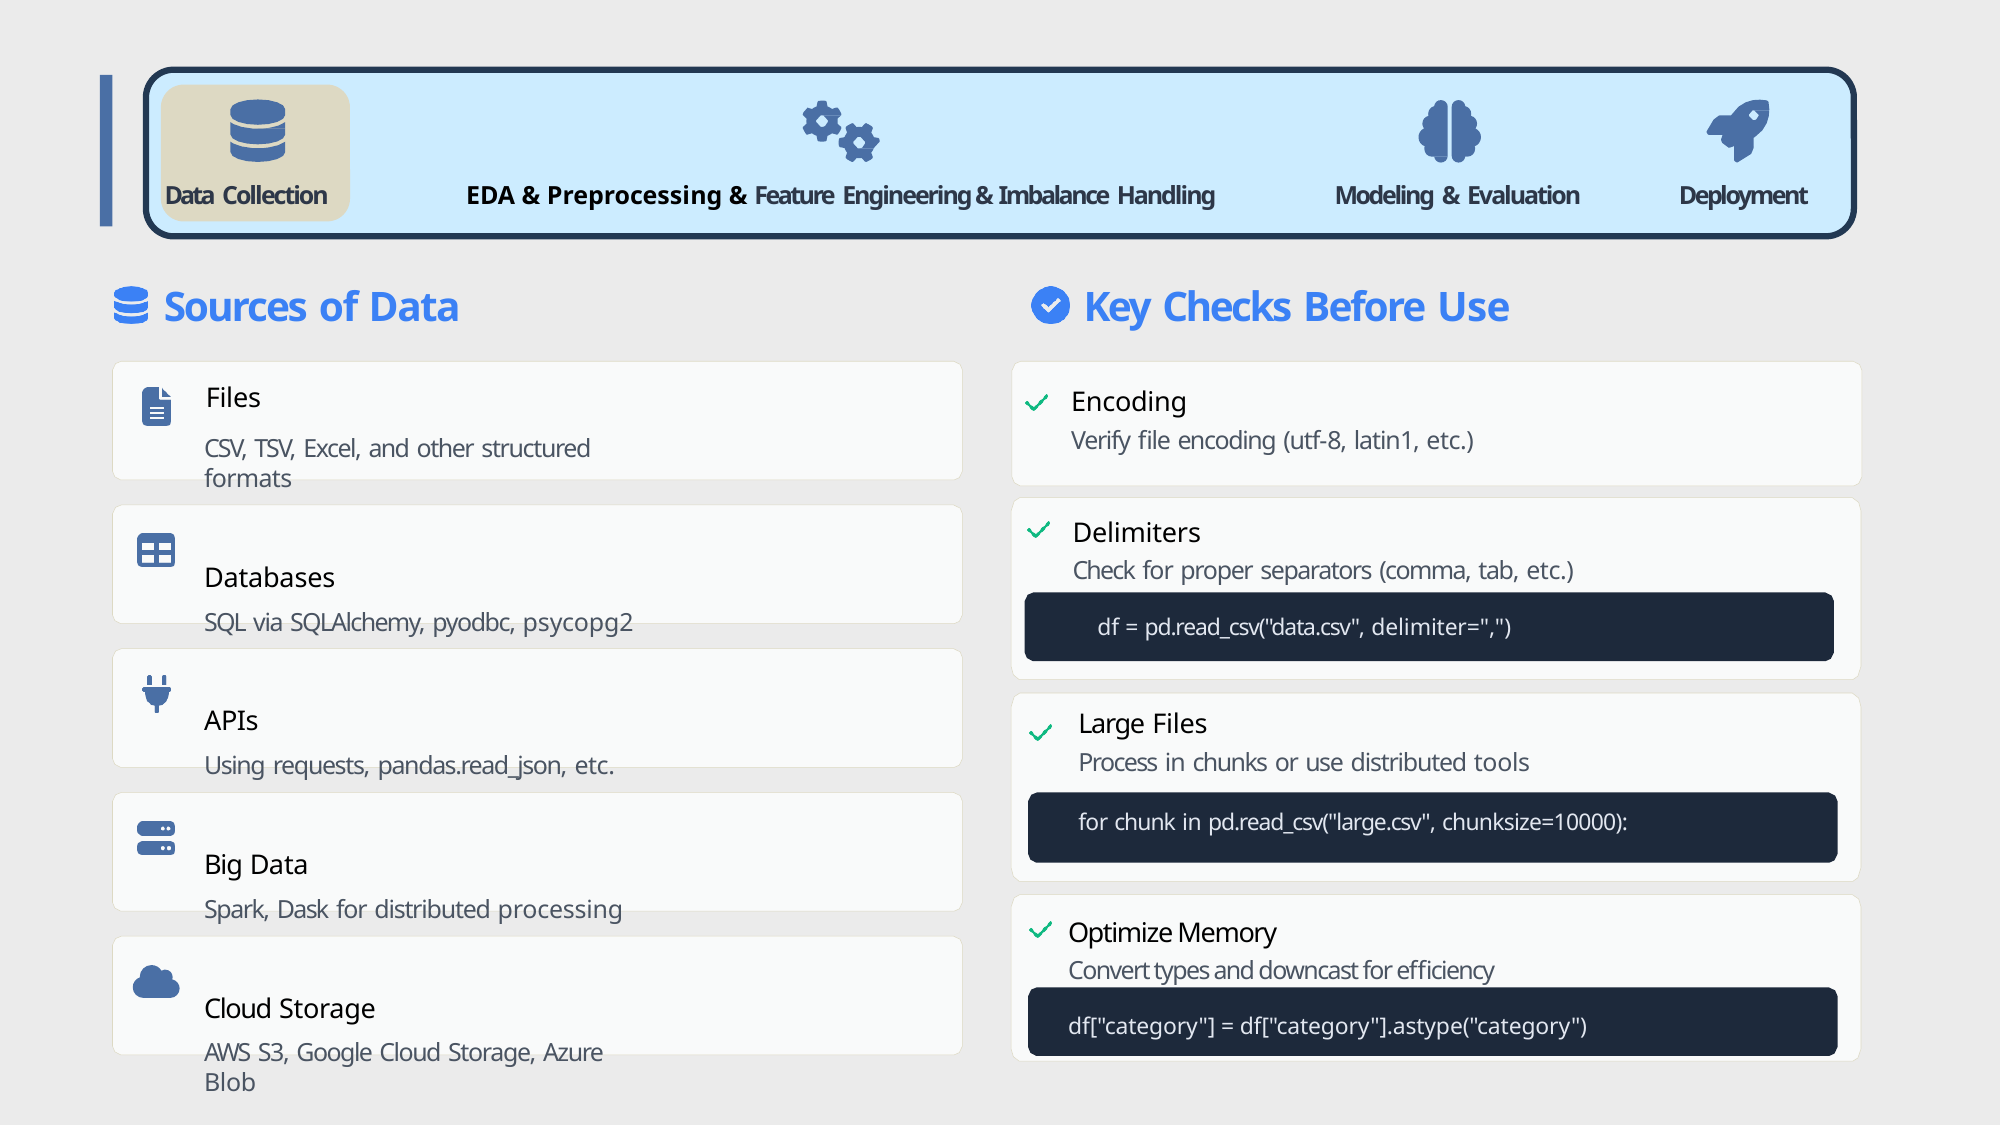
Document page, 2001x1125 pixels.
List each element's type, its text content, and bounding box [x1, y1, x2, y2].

text_box Modeling & Evaluation [1332, 177, 1592, 210]
text_box [230, 99, 286, 125]
text_box [802, 100, 842, 142]
text_box [1451, 100, 1481, 163]
text_box Data Collection [162, 177, 350, 210]
text_box [230, 141, 286, 162]
text_box [1706, 99, 1770, 163]
text_box [838, 123, 880, 162]
text_box Deployment [1676, 177, 1838, 210]
text_box [143, 67, 1857, 239]
text_box EDA & Preprocessing & Feature Engineering & Imbalance Handling [435, 177, 1247, 210]
text_box [158, 82, 353, 224]
text_box [1418, 100, 1448, 163]
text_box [112, 278, 1863, 1062]
text_box [230, 122, 286, 145]
